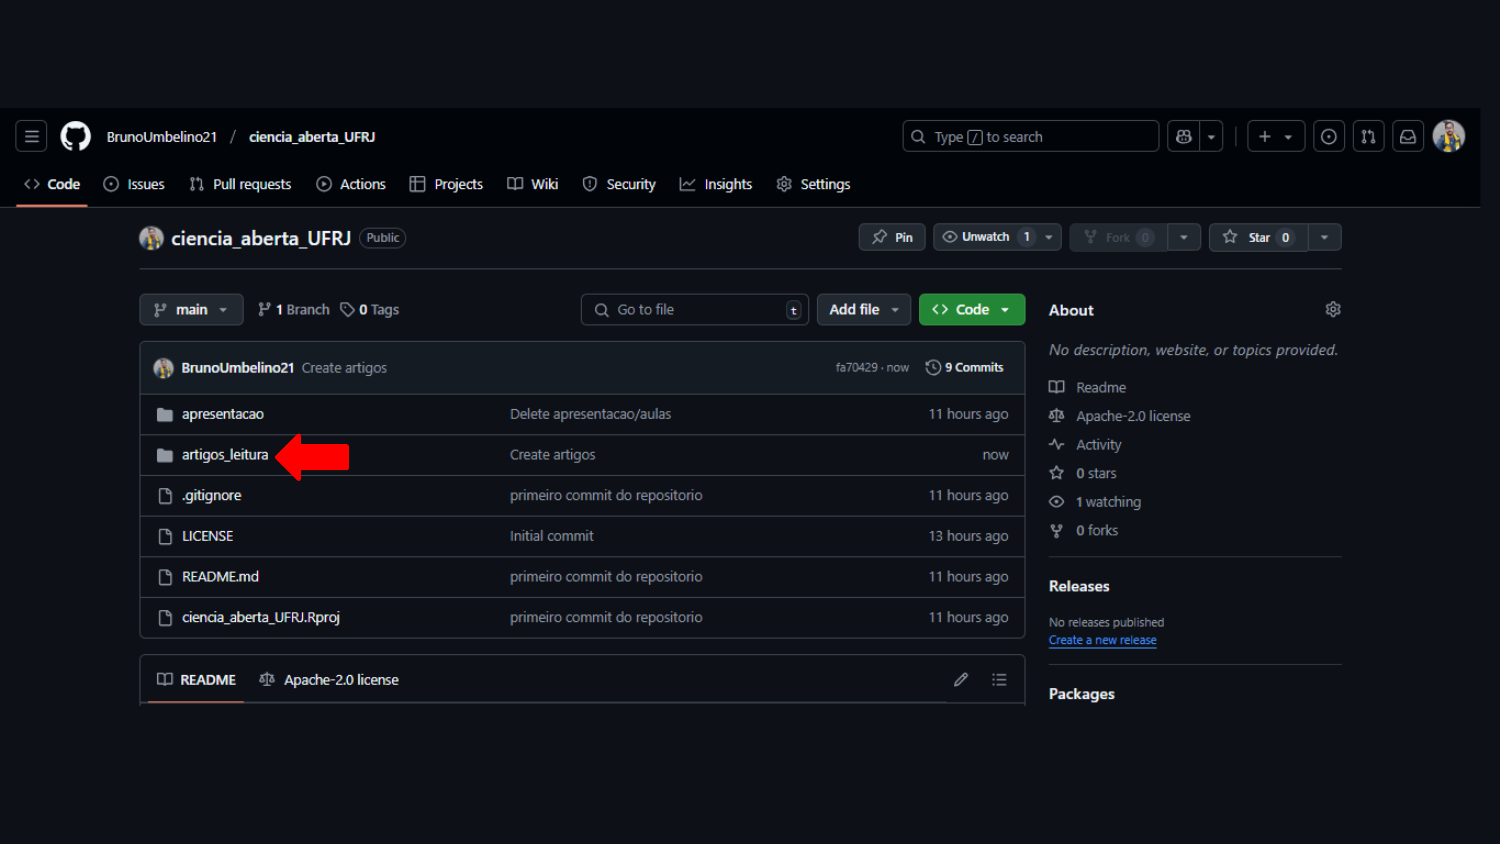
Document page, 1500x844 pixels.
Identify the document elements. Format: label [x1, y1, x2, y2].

picture [0, 108, 1481, 706]
